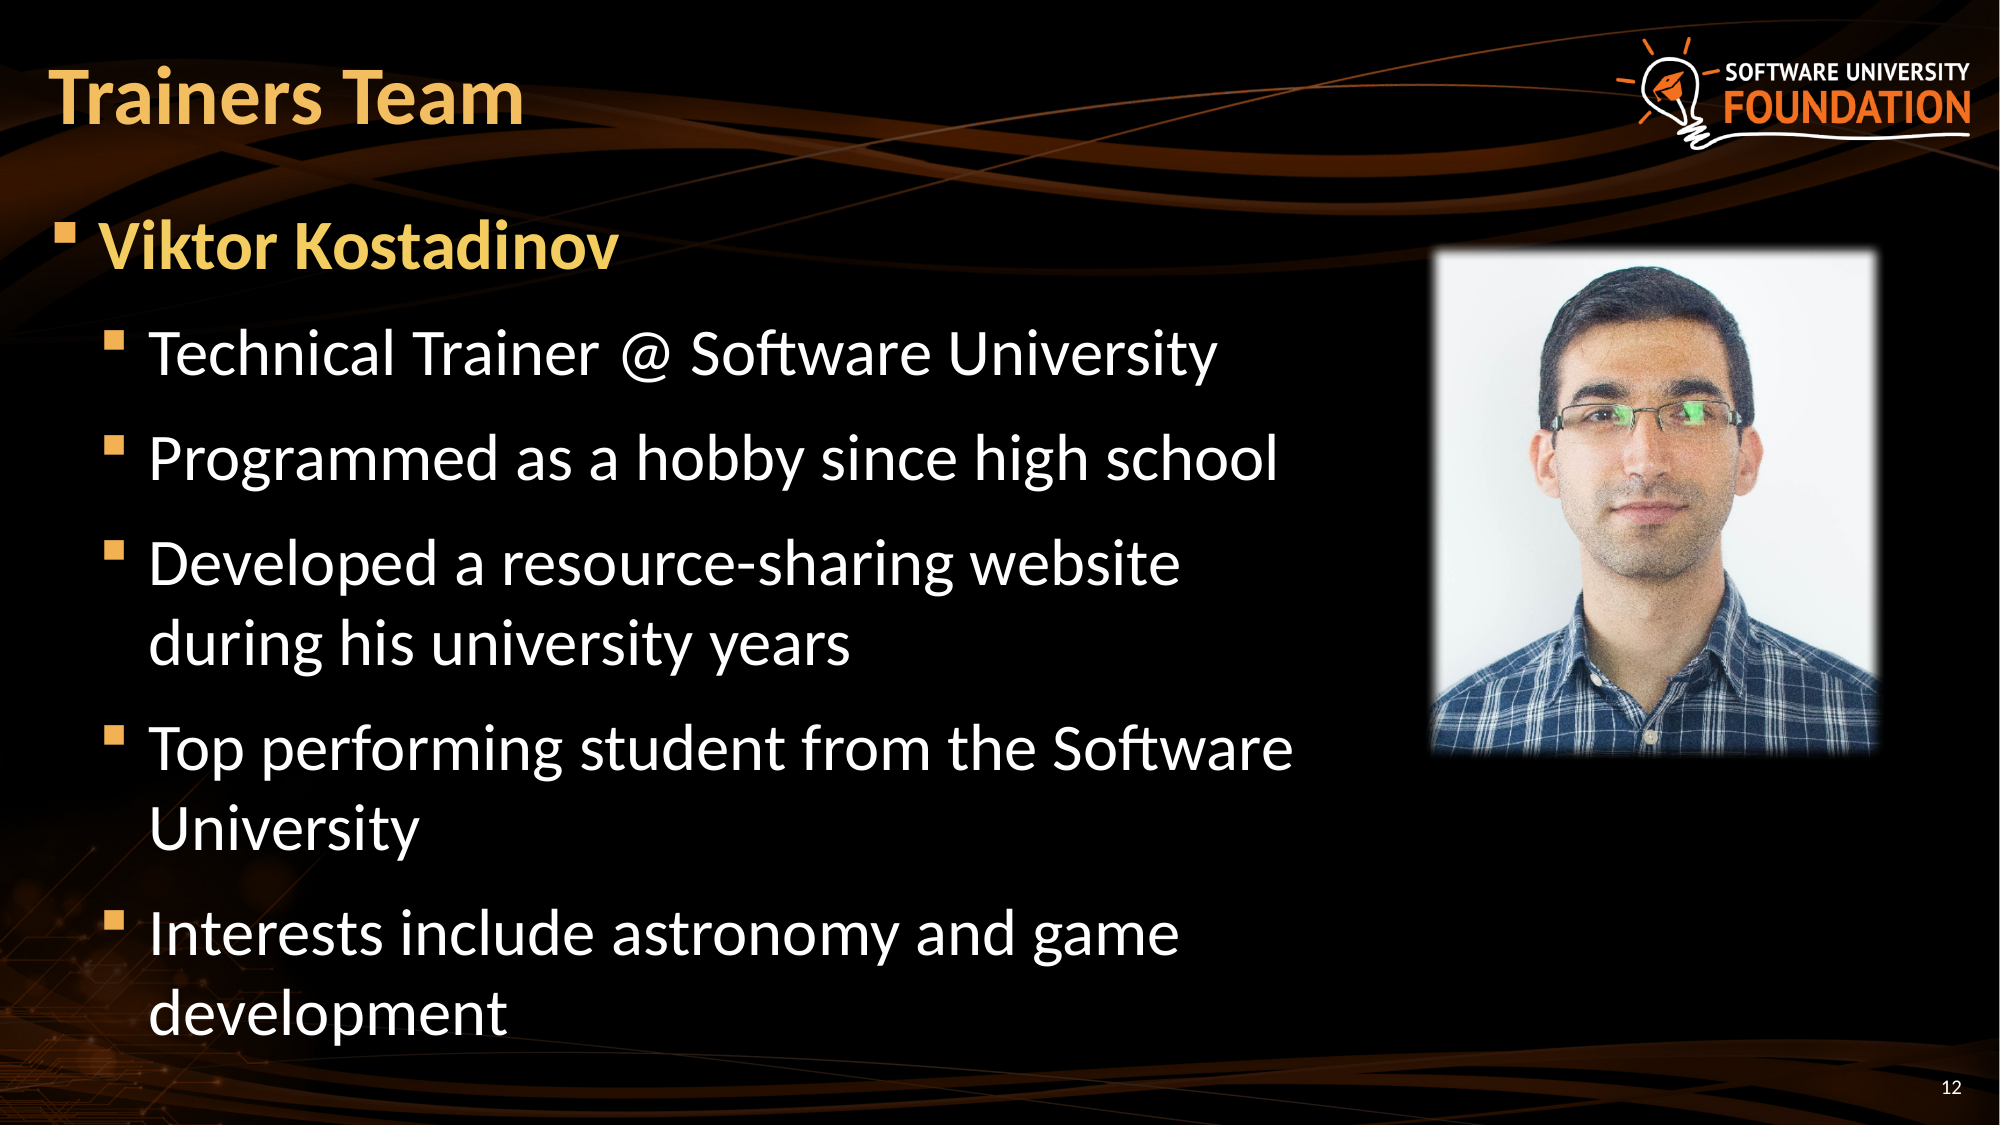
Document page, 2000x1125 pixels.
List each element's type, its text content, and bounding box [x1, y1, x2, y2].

title Trainers Team [30, 6, 1602, 189]
slide_number 12 [1897, 1070, 1968, 1103]
list Viktor Kostadinov Technical Trainer @ Software University Programmed as a hobby since high school Developed a resource-sharing website during his university years Top performing student from the Software University Interests include astronomy and game development [31, 189, 1388, 1103]
picture [0, 0, 2000, 1125]
